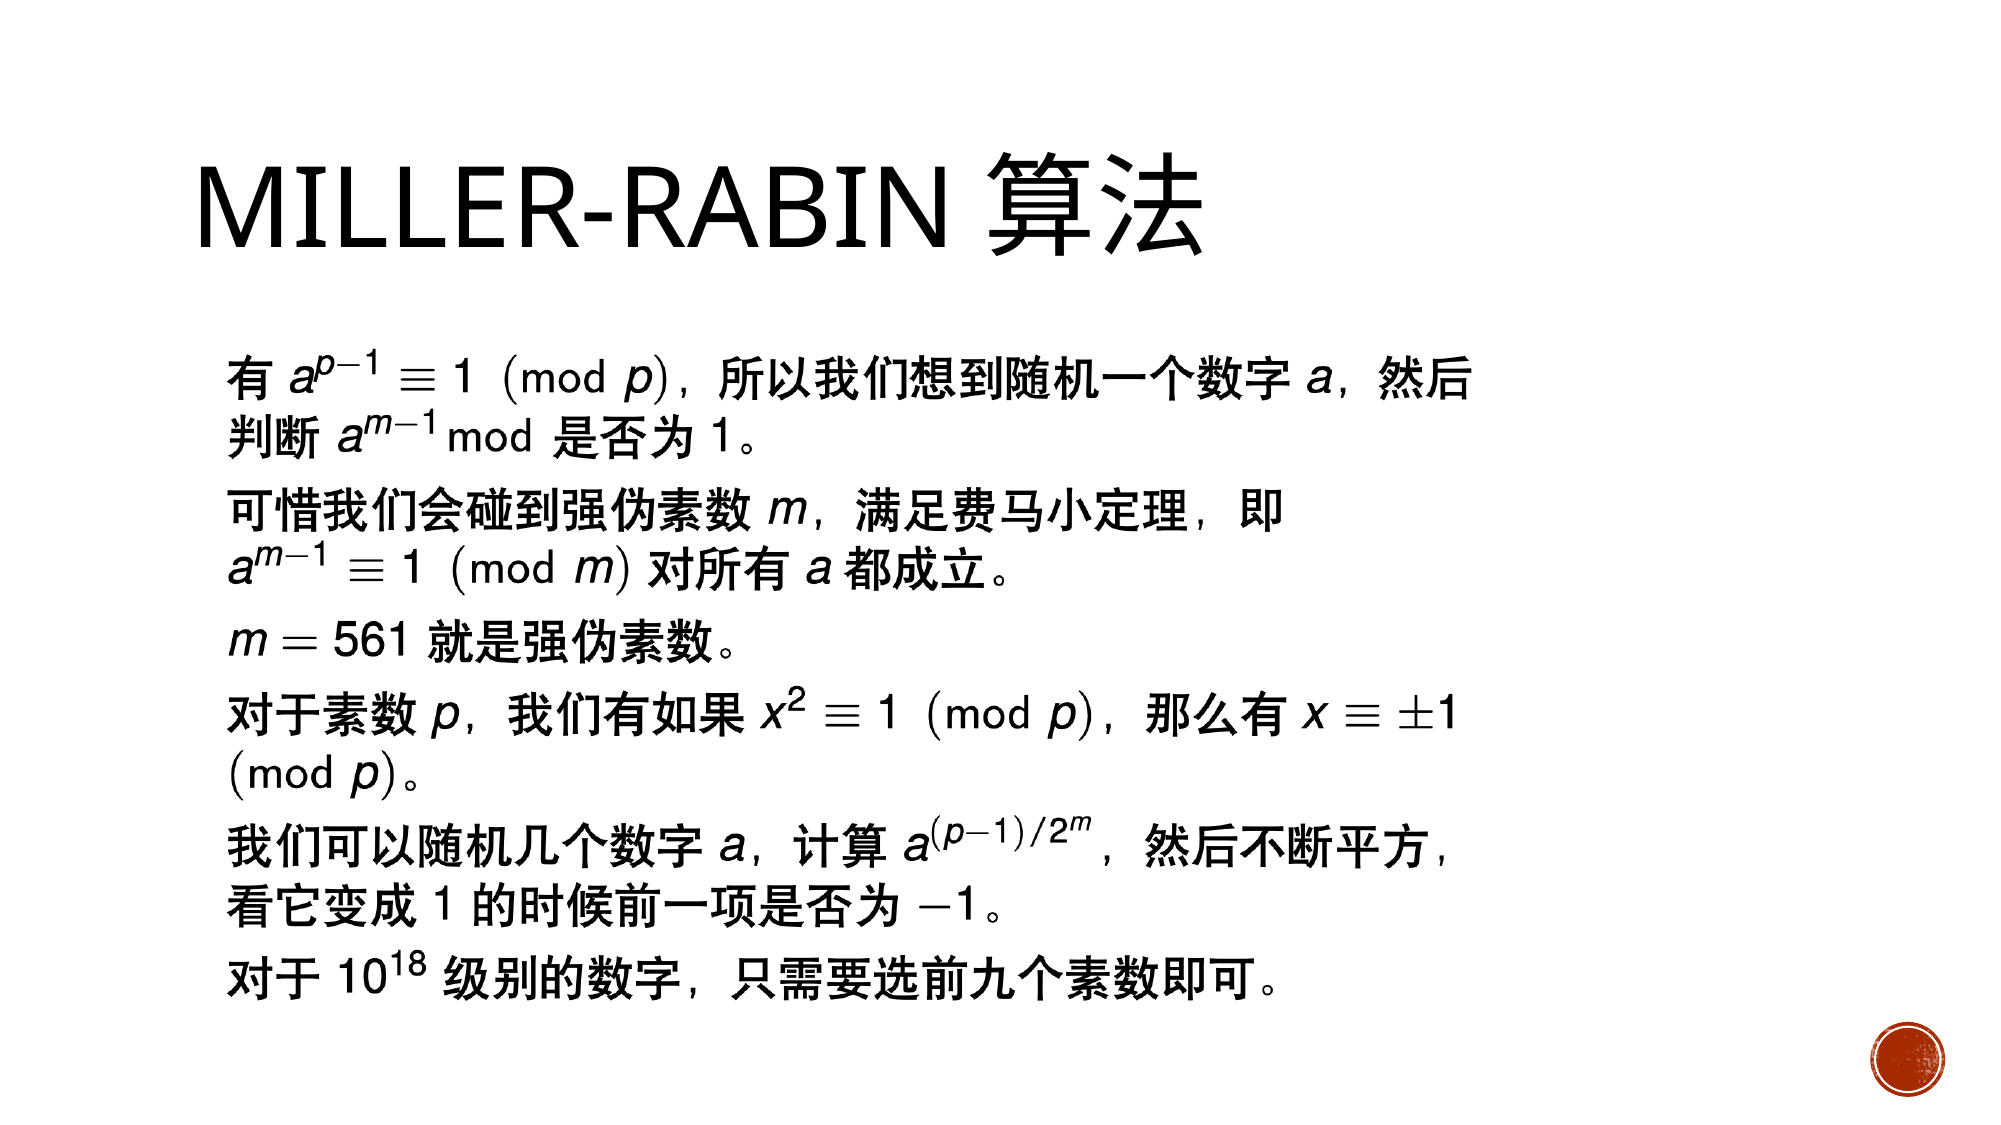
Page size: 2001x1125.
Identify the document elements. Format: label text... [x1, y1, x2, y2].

picture [216, 331, 1507, 1029]
title Miller-Rabin算法 [175, 79, 1826, 344]
